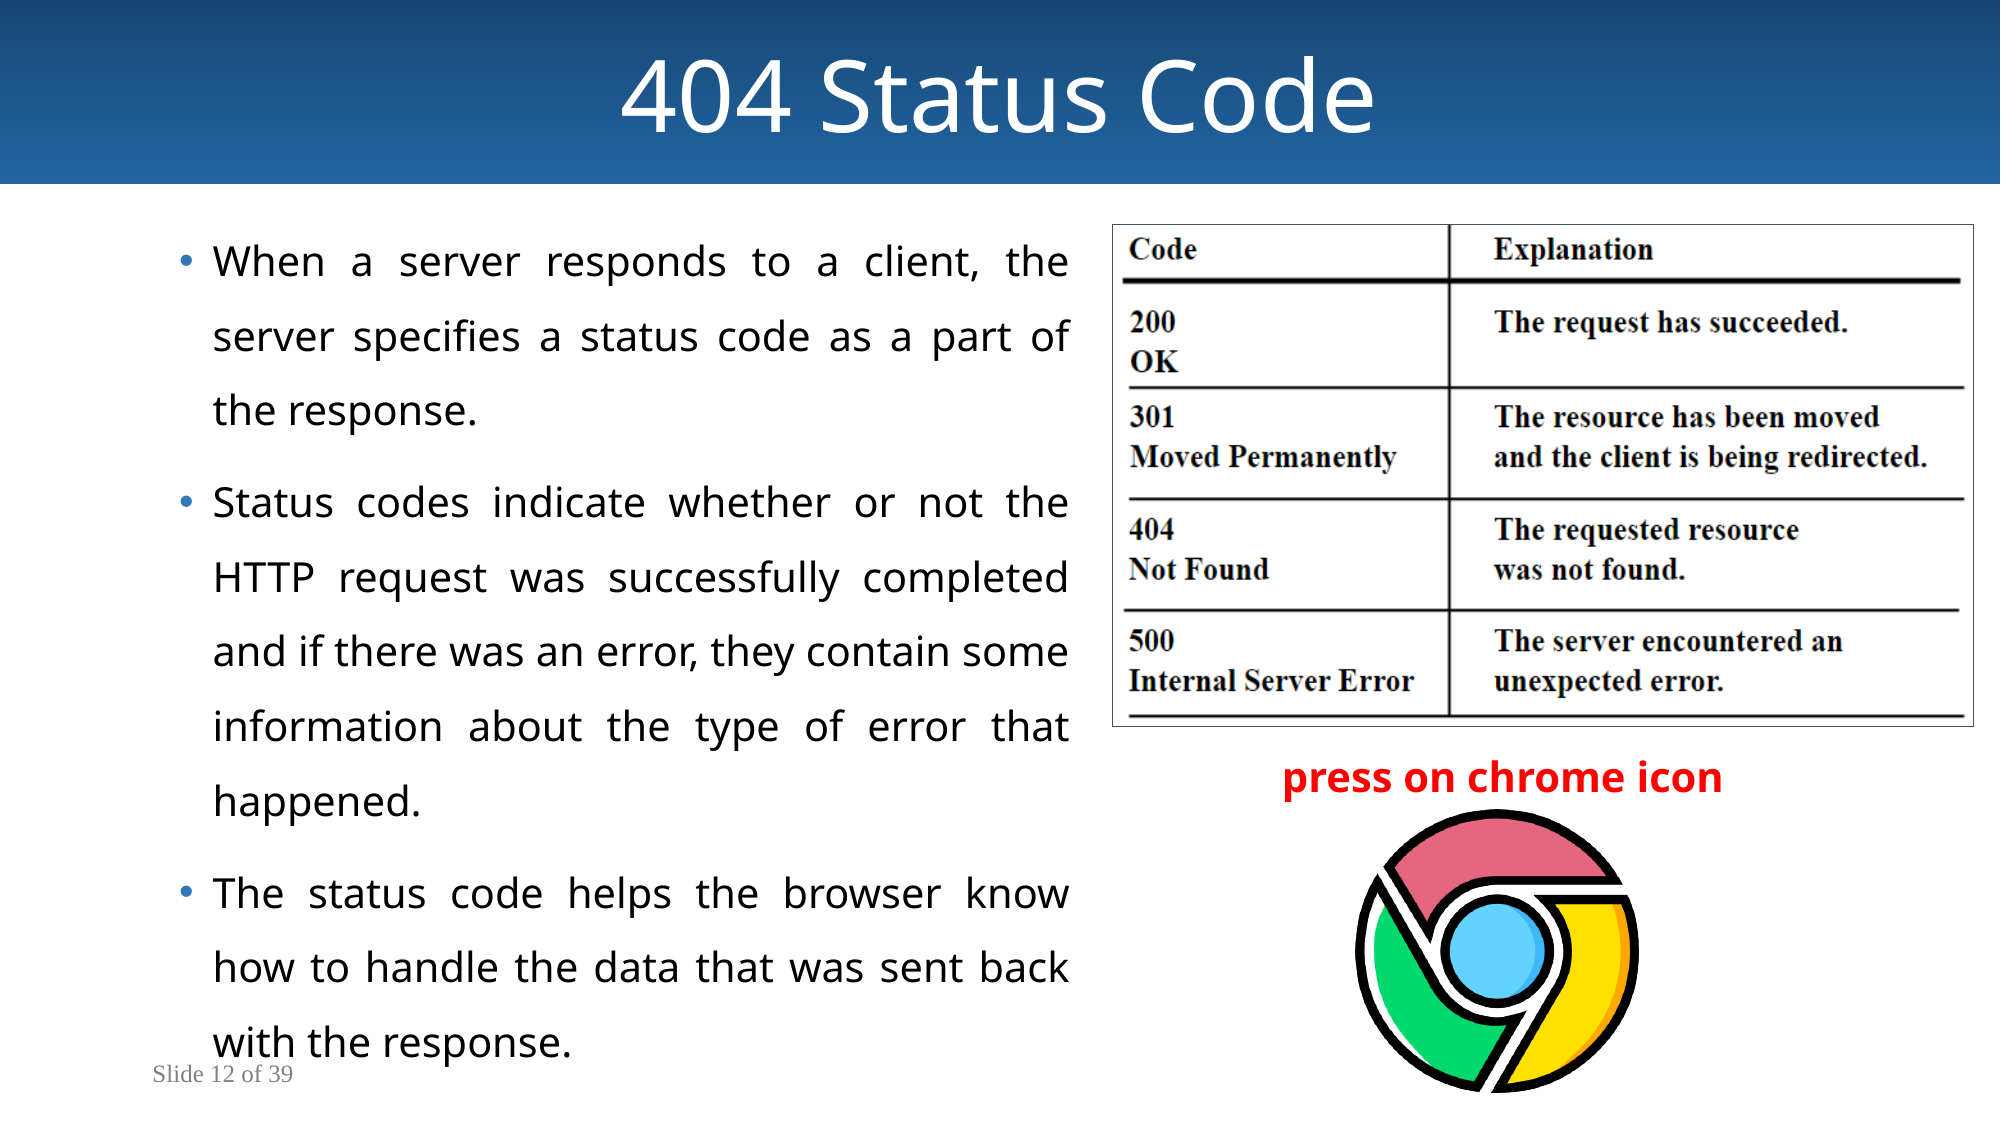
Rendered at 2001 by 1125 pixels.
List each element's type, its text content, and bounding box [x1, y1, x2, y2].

picture [1354, 809, 1639, 1094]
text_box 404 Status Code [0, 0, 2000, 185]
text_box press on chrome icon [1267, 743, 1782, 809]
list When a server responds to a client, the server specifies a status code as a part of the response. Status codes indicate whether or not the HTTP request was successfully completed and if there was an error, they contain some information about the type of error that happened. The status code helps the browser know how to handle the data that was sent back with the response. [164, 202, 1086, 1080]
picture [1112, 224, 1974, 727]
slide_number Slide 12 of 39 [137, 1042, 588, 1103]
